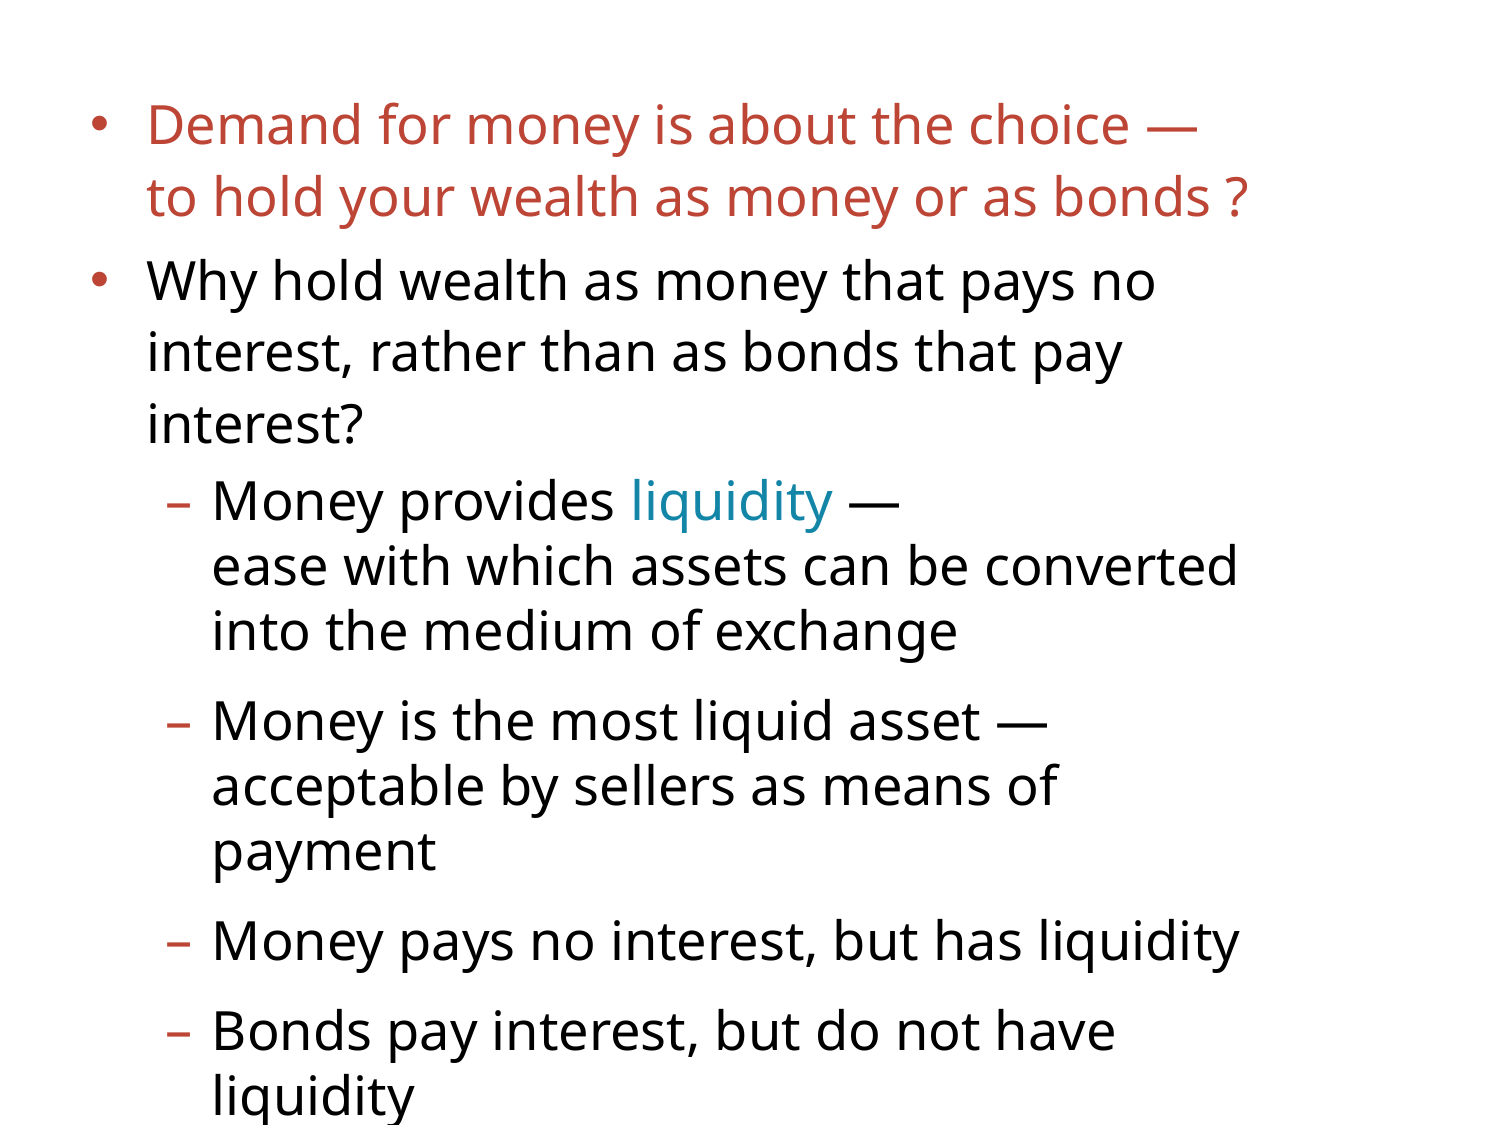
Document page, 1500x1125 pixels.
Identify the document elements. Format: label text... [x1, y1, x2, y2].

list Demand for money is about the choice — to hold your wealth as money or as bonds ? Why hold wealth as money that pays no interest, rather than as bonds that pay interest? Money provides liquidity — ease with which assets can be converted into the medium of exchange Money is the most liquid asset — acceptable by sellers as means of payment Money pays no interest, but has liquidity Bonds pay interest, but do not have liquidity [75, 76, 1286, 1005]
